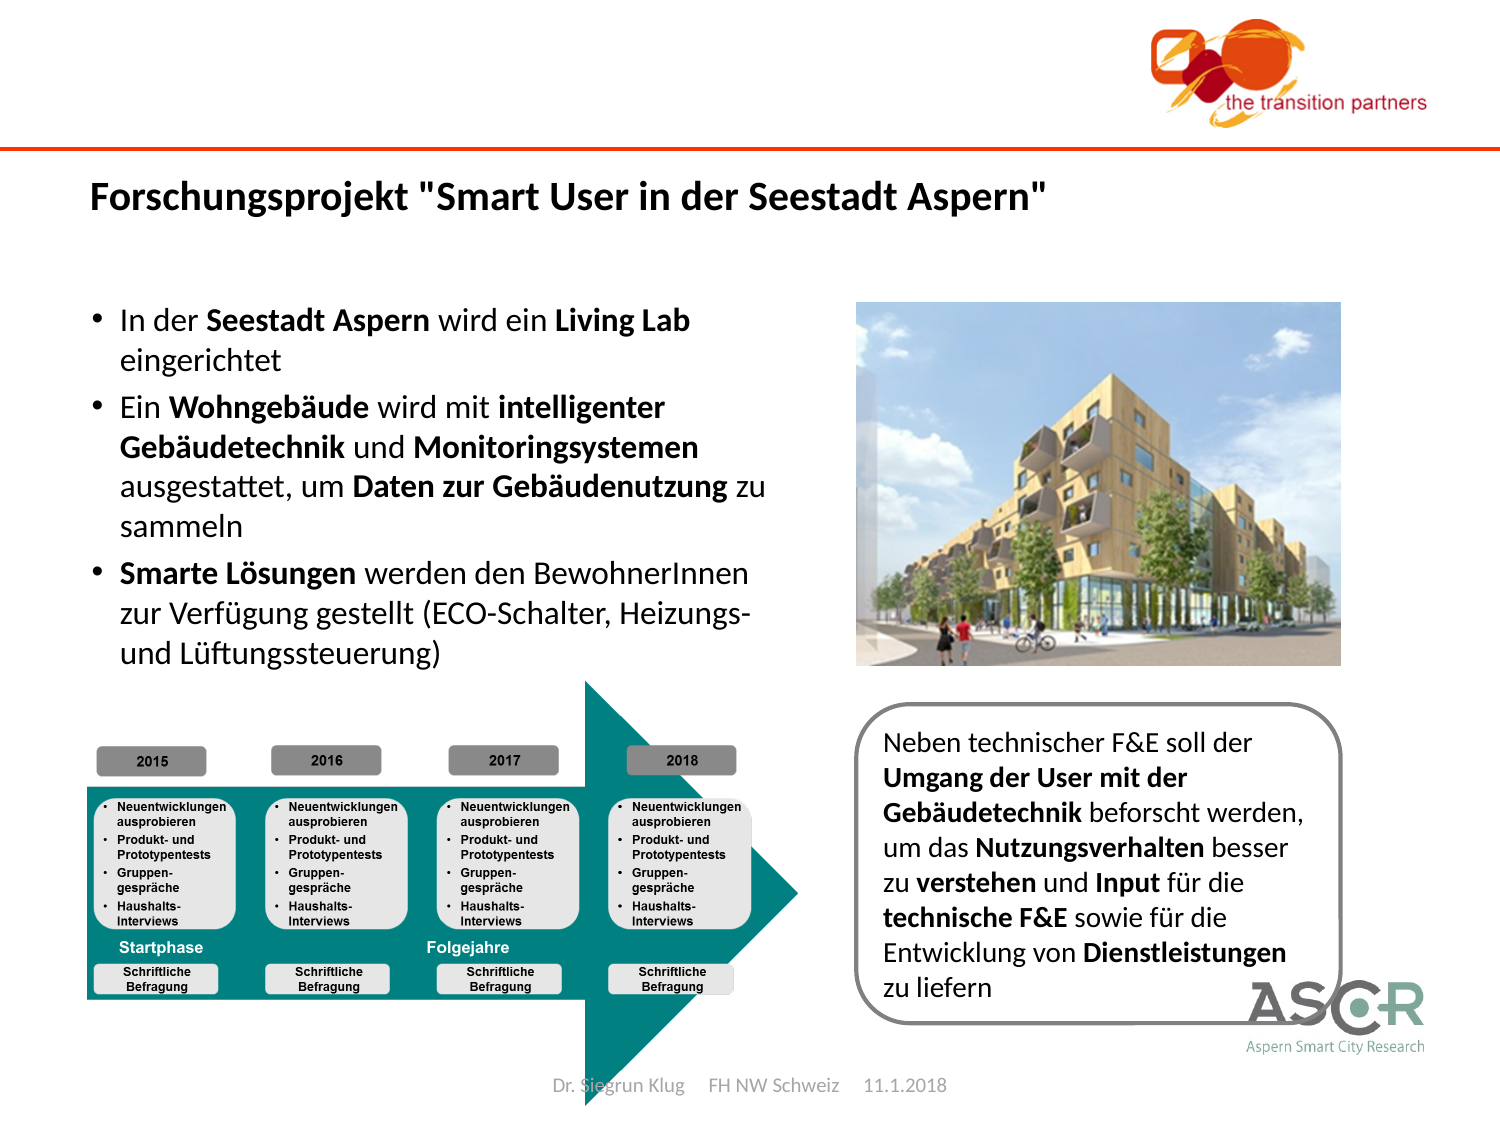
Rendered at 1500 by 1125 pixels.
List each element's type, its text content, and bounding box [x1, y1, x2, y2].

picture [1151, 19, 1427, 128]
picture [1246, 980, 1424, 1055]
text_box In der Seestadt Aspern wird ein Living Lab eingerichtet Ein Wohngebäude wird mit intelligenter Gebäudetechnik und Monitoringsystemen ausgestattet, um Daten zur Gebäudenutzung zu sammeln Smarte Lösungen werden den BewohnerInnen zur Verfügung gestellt (ECO-Schalter, Heizungs- und Lüftungssteuerung) [76, 290, 809, 669]
text_box Forschungsprojekt "Smart User in der Seestadt Aspern" [74, 160, 1425, 279]
footer Dr. Siegrun Klug FH NW Schweiz 11.1.2018 [801, 1065, 988, 1102]
text_box [854, 720, 1343, 1026]
text_box [872, 702, 1324, 716]
picture [87, 680, 798, 1107]
picture [856, 302, 1341, 667]
subtitle Neben technischer F&E soll der Umgang der User mit der Gebäudetechnik beforscht werden, um das Nutzungsverhalten besser zu verstehen und Input für die technische F&E sowie für die Entwicklung von Dienstleistungen zu liefern [868, 716, 1329, 976]
